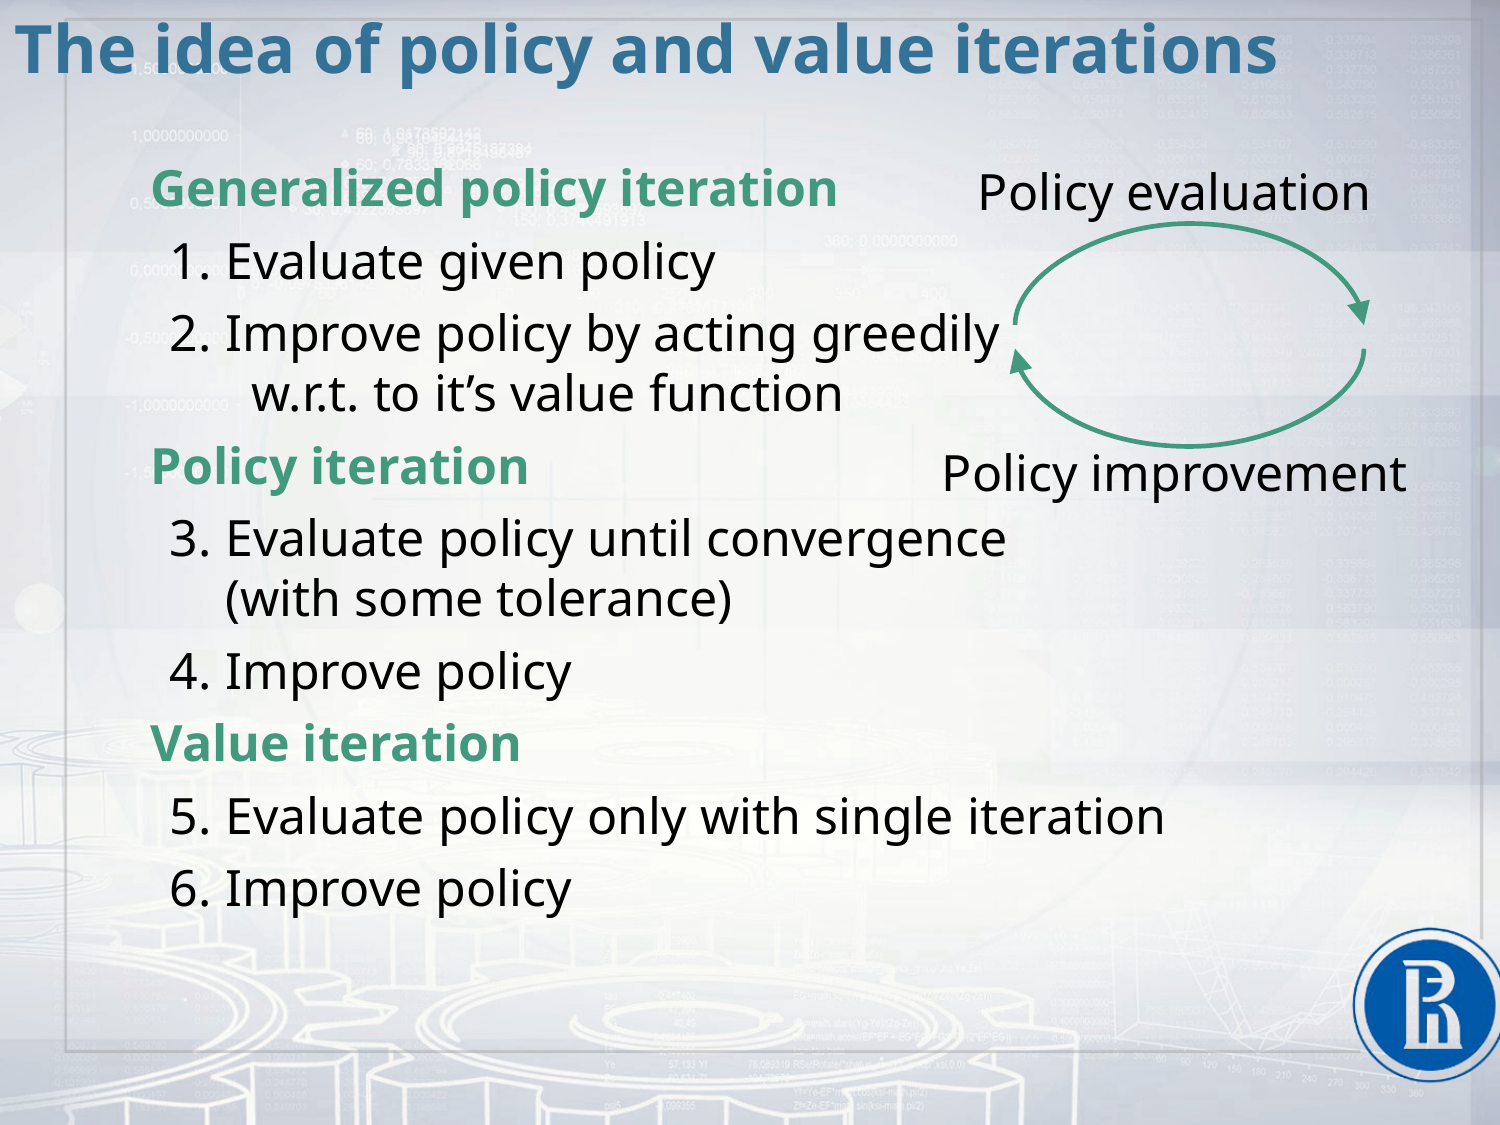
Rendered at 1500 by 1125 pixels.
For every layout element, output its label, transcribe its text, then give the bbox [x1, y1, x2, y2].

text_box Generalized policy iteration Evaluate given policy Improve policy by acting greedily w.r.t. to it’s value function Policy iteration Evaluate policy until convergence (with some tolerance) Improve policy Value iteration Evaluate policy only with single iteration Improve policy [135, 149, 1483, 925]
text_box Policy evaluation [963, 153, 1416, 229]
text_box Policy improvement [927, 434, 1452, 509]
text_box [1009, 348, 1365, 447]
text_box [1014, 223, 1370, 326]
picture [0, 102, 1500, 1125]
text_box The idea of policy and value iterations [0, 0, 1500, 102]
